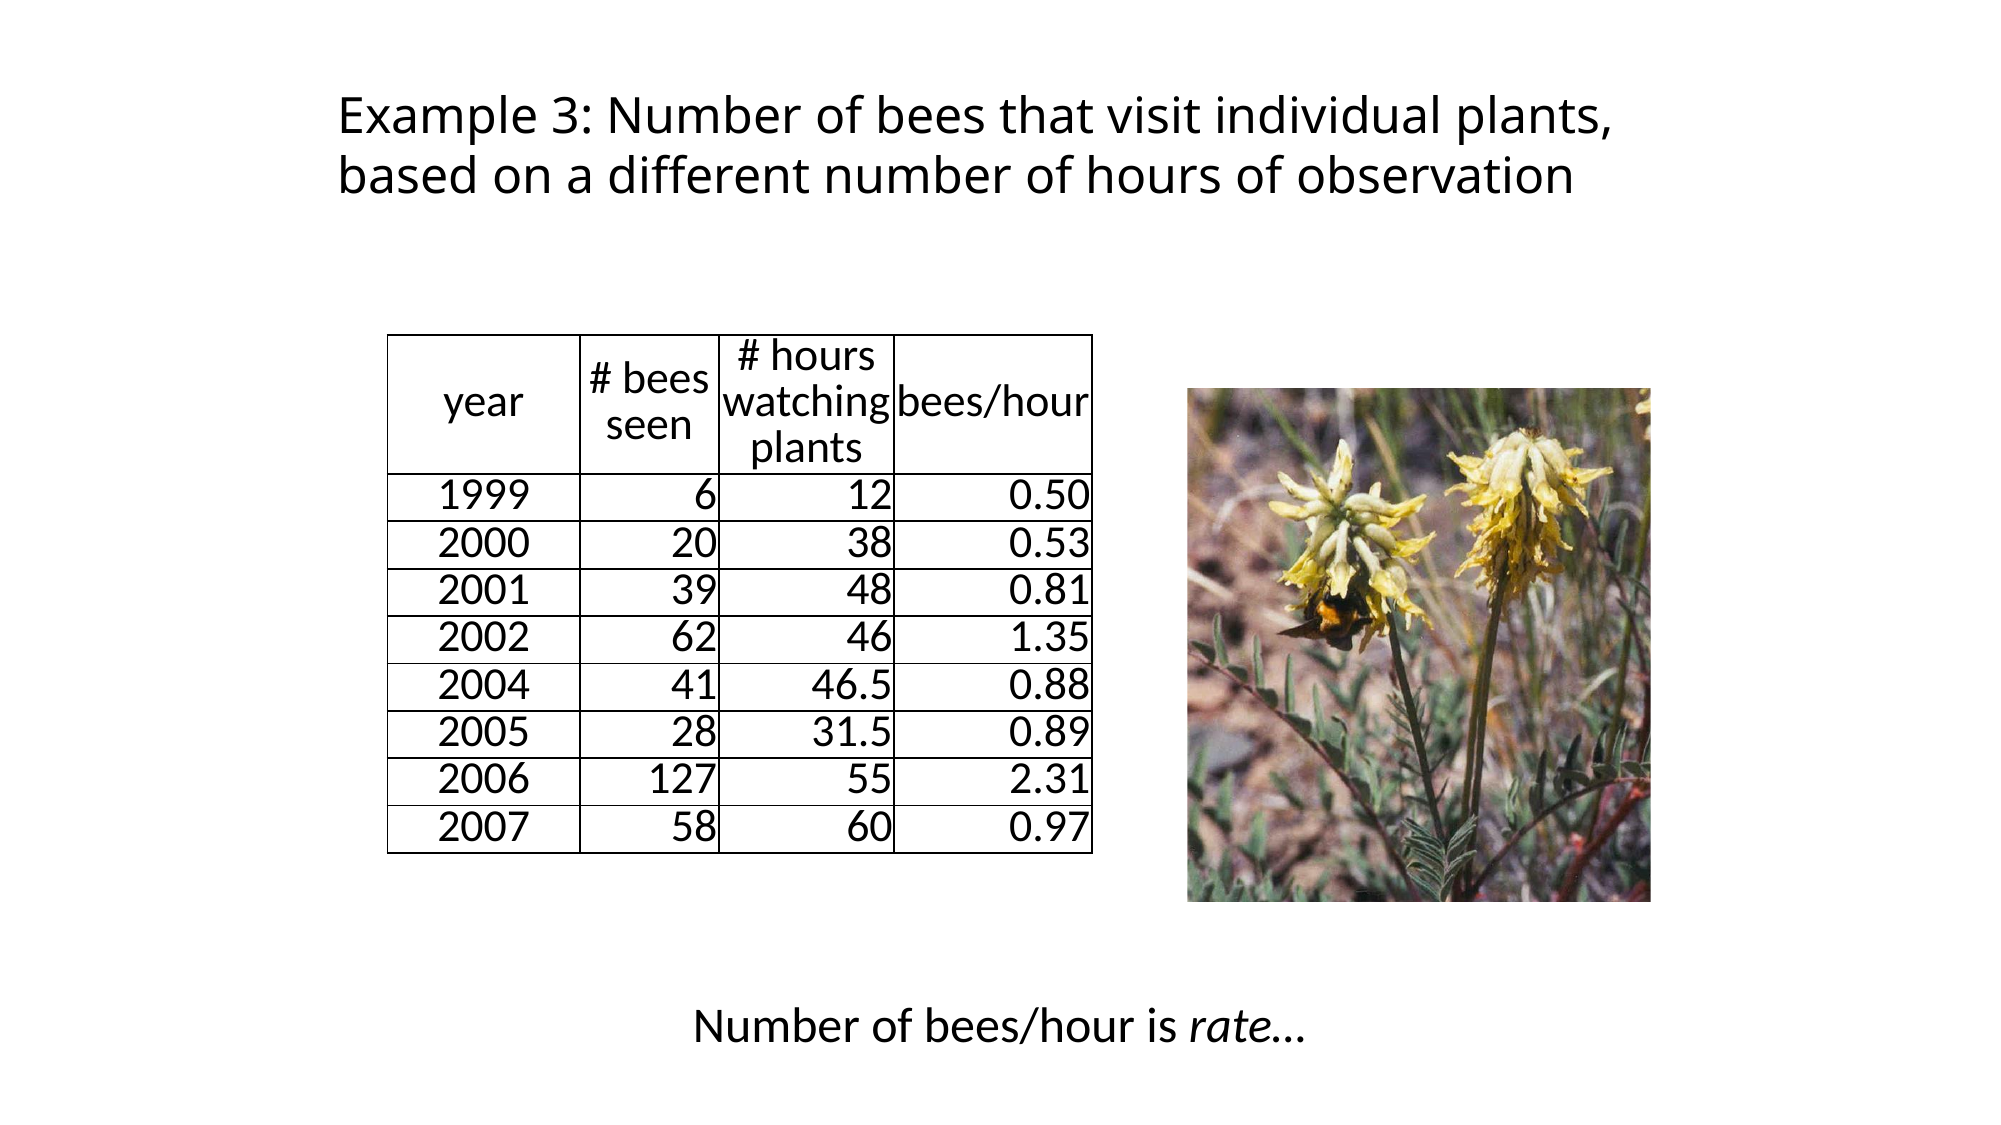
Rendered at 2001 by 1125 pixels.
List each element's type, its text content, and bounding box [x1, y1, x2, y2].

table_cell 0.89 [895, 712, 1091, 757]
table_cell 46.5 [720, 664, 893, 710]
table_header bees/hour [895, 336, 1091, 473]
table_cell 0.53 [895, 522, 1091, 568]
table_header # bees seen [581, 336, 718, 473]
table_cell 2007 [388, 806, 579, 852]
table_cell 55 [720, 759, 893, 805]
table_cell 31.5 [720, 712, 893, 757]
table_header # hours watching plants [720, 336, 893, 473]
text_box Number of bees/hour is rate… [678, 985, 1322, 1060]
table_cell 12 [720, 475, 893, 520]
table_cell 46 [720, 617, 893, 663]
table_cell 48 [720, 570, 893, 615]
table_cell 1.35 [895, 617, 1091, 663]
table_cell 0.88 [895, 664, 1091, 710]
table_cell 2.31 [895, 759, 1091, 805]
text_box Example 3: Number of bees that visit individual plants, based on a different number of hours of observation [322, 76, 1688, 212]
table_cell 28 [581, 712, 718, 757]
table_cell 1999 [388, 475, 579, 520]
table_cell 6 [581, 475, 718, 520]
table_cell 2004 [388, 664, 579, 710]
table_cell 2001 [388, 570, 579, 615]
table_cell 58 [581, 806, 718, 852]
table_cell 0.50 [895, 475, 1091, 520]
table_cell 38 [720, 522, 893, 568]
table_cell 0.81 [895, 570, 1091, 615]
table_cell 41 [581, 664, 718, 710]
table_cell 39 [581, 570, 718, 615]
table_cell 2000 [388, 522, 579, 568]
table_cell 20 [581, 522, 718, 568]
table_cell 60 [720, 806, 893, 852]
table_cell 62 [581, 617, 718, 663]
table_cell 0.97 [895, 806, 1091, 852]
table_cell 2002 [388, 617, 579, 663]
table_cell 2006 [388, 759, 579, 805]
table_cell 2005 [388, 712, 579, 757]
table_cell 127 [581, 759, 718, 805]
table_header year [388, 336, 579, 473]
picture [1187, 387, 1651, 902]
